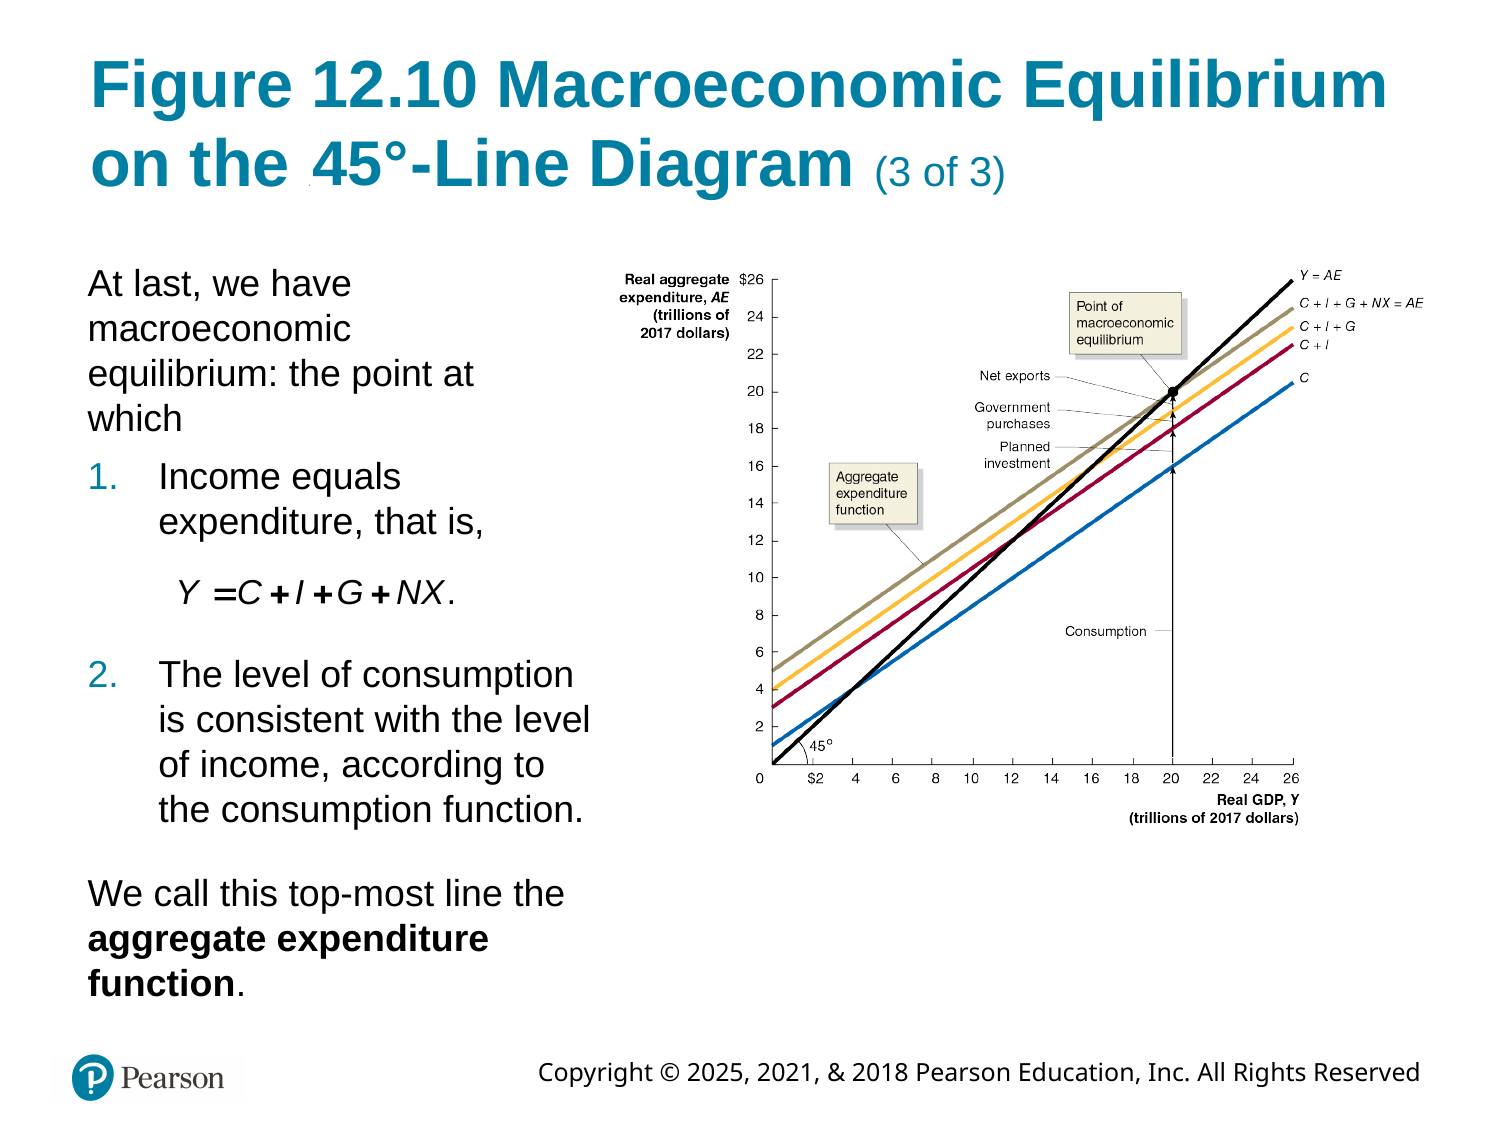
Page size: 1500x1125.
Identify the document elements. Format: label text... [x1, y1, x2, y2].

text_box The level of consumption is consistent with the level of income, according to the consumption function. [87, 650, 597, 841]
picture [618, 268, 1424, 826]
title Figure 12.10 Macroeconomic Equilibrium on the 45 degrees -Line Diagram (3 of 3) [75, 35, 1425, 216]
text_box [173, 572, 462, 614]
picture [51, 1053, 245, 1102]
text_box We call this top-most line the aggregate expenditure function. [87, 868, 597, 1011]
list At last, we have macroeconomic equilibrium: the point at which Income equals expenditure, that is, [87, 259, 510, 550]
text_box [309, 134, 410, 192]
